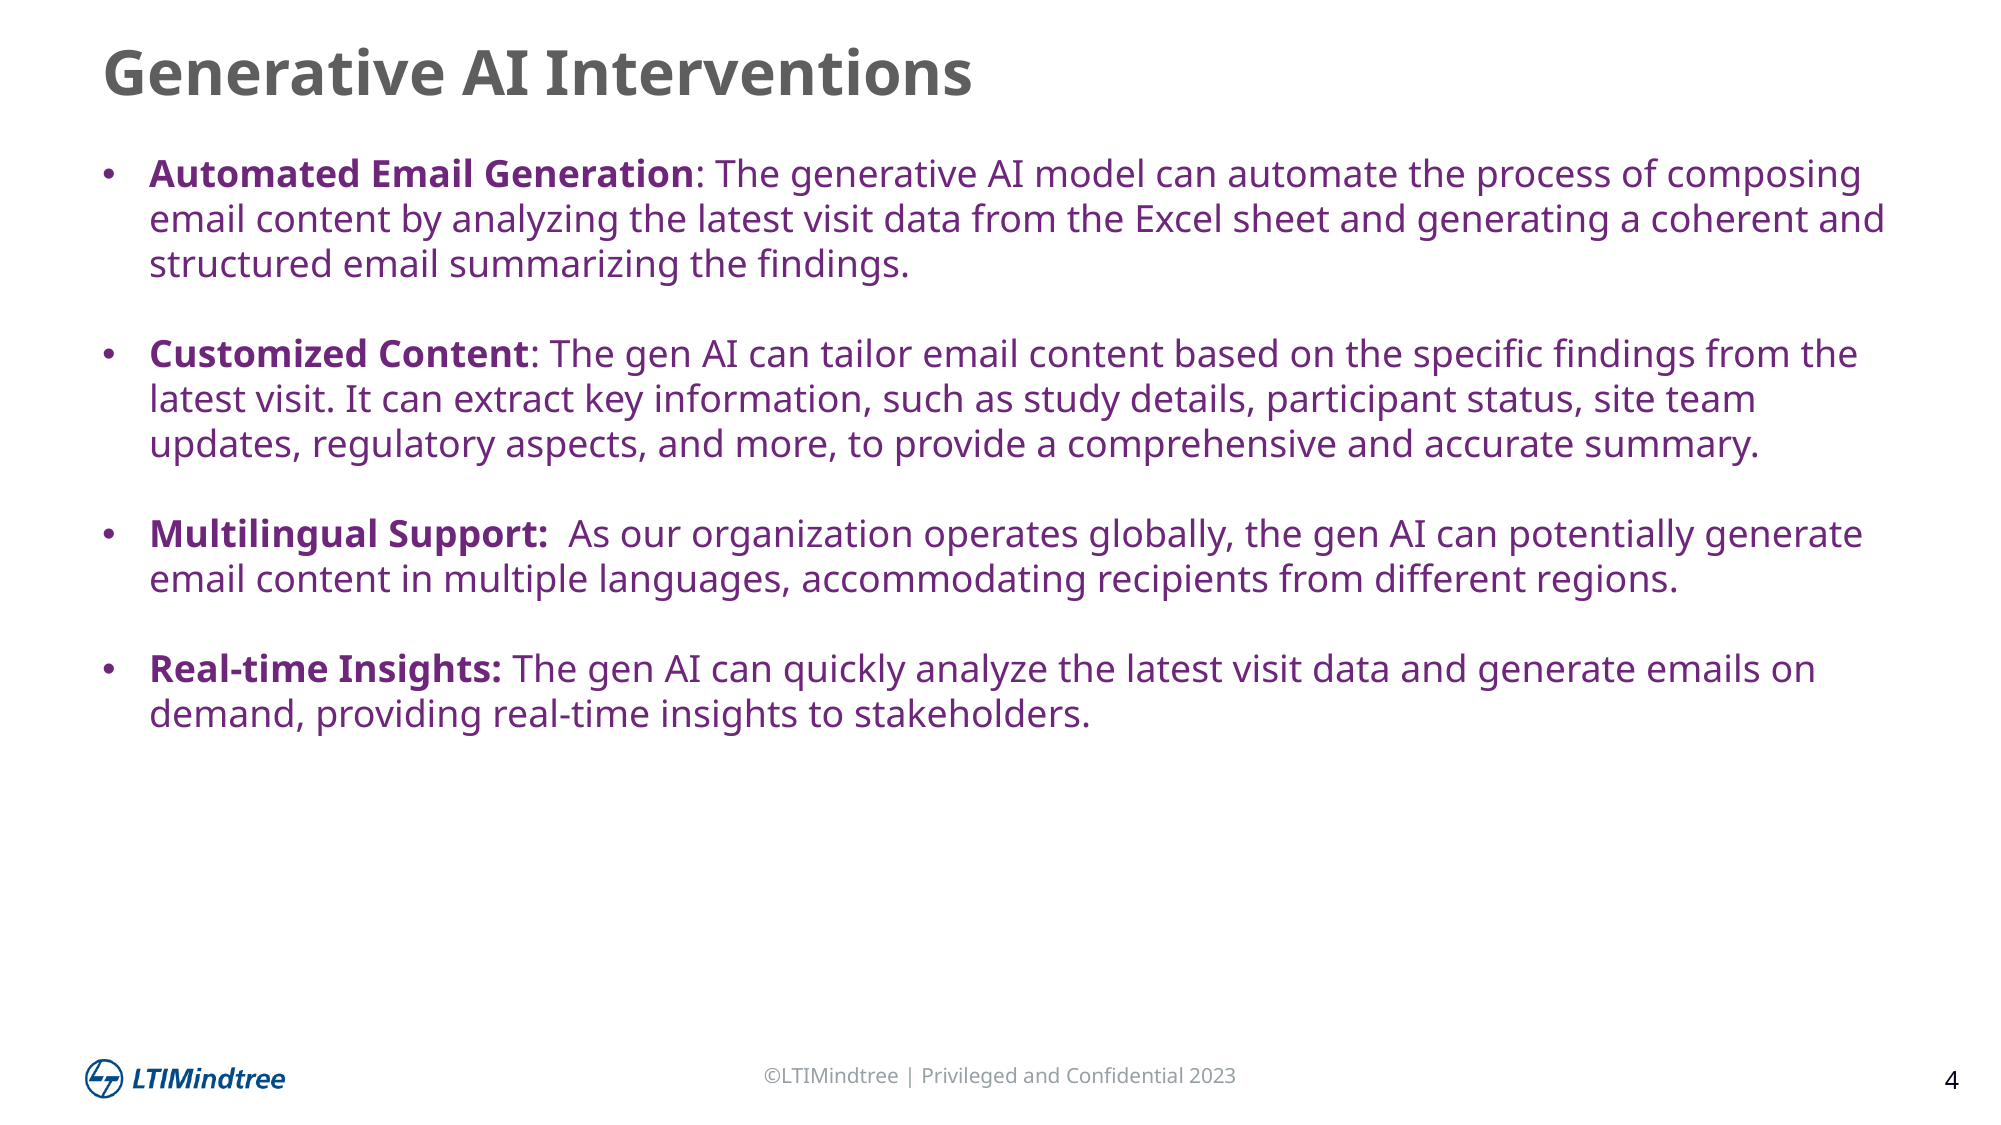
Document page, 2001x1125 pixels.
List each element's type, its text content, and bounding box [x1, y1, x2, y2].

text_box Automated Email Generation: The generative AI model can automate the process of composing email content by analyzing the latest visit data from the Excel sheet and generating a coherent and structured email summarizing the findings. Customized Content: The gen AI can tailor email content based on the specific findings from the latest visit. It can extract key information, such as study details, participant status, site team updates, regulatory aspects, and more, to provide a comprehensive and accurate summary. Multilingual Support: As our organization operates globally, the gen AI can potentially generate email content in multiple languages, accommodating recipients from different regions. Real-time Insights: The gen AI can quickly analyze the latest visit data and generate emails on demand, providing real-time insights to stakeholders. [87, 143, 1913, 743]
list Generative AI Interventions [87, 34, 1913, 106]
